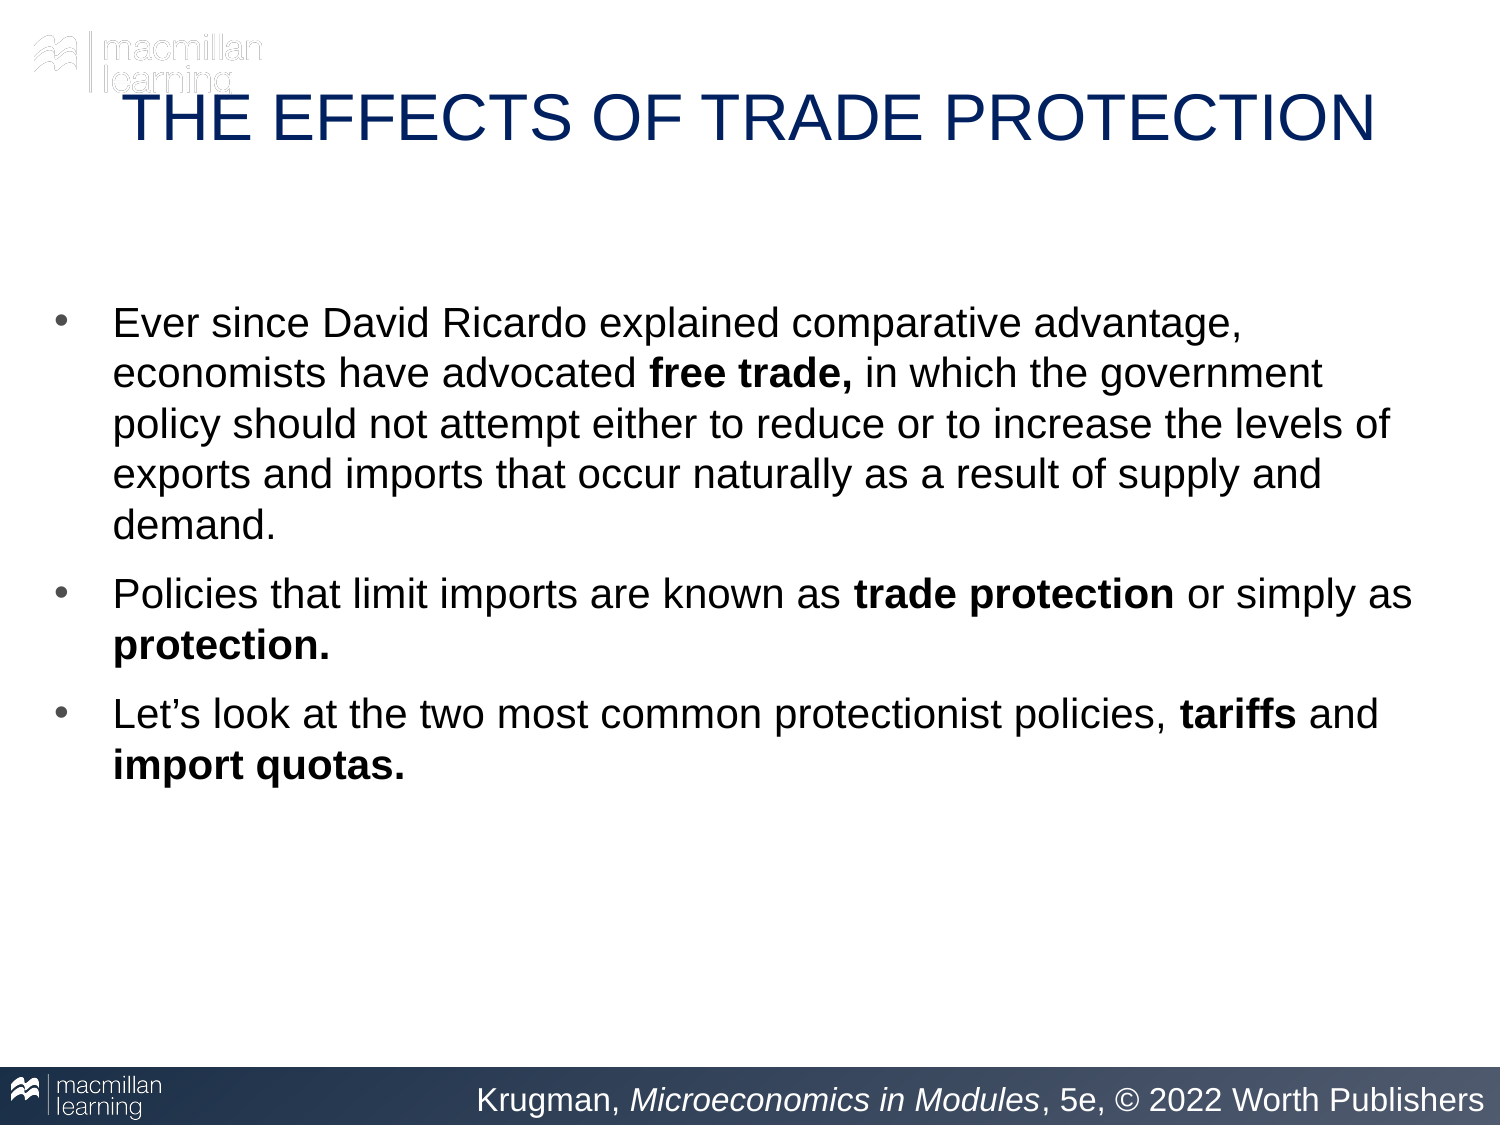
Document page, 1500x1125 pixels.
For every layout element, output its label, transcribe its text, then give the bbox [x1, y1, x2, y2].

picture [11, 1074, 161, 1120]
title THE EFFECTS OF TRADE PROTECTION [0, 54, 1500, 173]
picture [34, 31, 262, 54]
list Ever since David Ricardo explained comparative advantage, economists have advocated free trade, in which the government policy should not attempt either to reduce or to increase the levels of exports and imports that occur naturally as a result of supply and demand. Policies that limit imports are known as trade protection or simply as protection. Let’s look at the two most common protectionist policies, tariffs and import quotas. [39, 279, 1459, 807]
